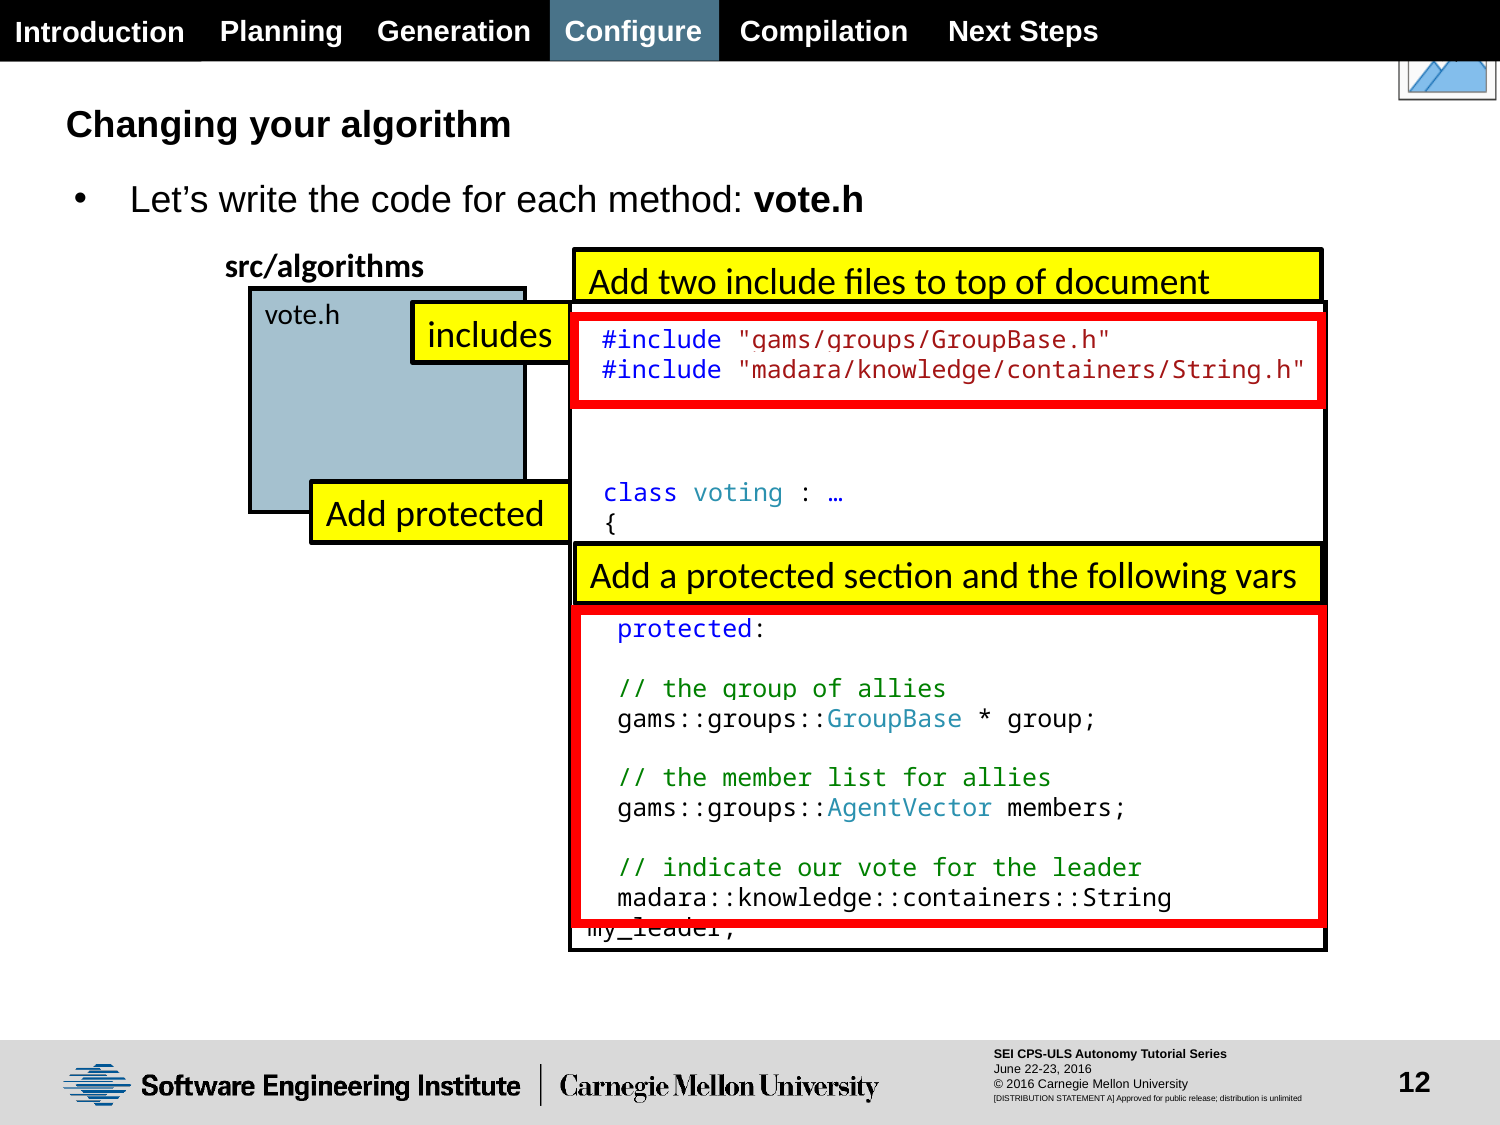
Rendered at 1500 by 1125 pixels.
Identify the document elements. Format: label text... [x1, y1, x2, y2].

text_box [202, 0, 1394, 62]
text_box class voting : … { … [558, 439, 1309, 575]
text_box Add protected [311, 481, 571, 543]
text_box Add two include files to top of document [573, 249, 1322, 302]
text_box [574, 315, 1323, 406]
picture [52, 1054, 890, 1112]
text_box includes [412, 302, 569, 363]
text_box Planning [205, 0, 362, 61]
text_box #include "gams/groups/GroupBase.h" #include "madara/knowledge/containers/String.h" … [587, 316, 1337, 421]
text_box protected: // the group of allies gams::groups::GroupBase * group; // the member list for allies gams::groups::AgentVector members; // indicate our vote for the leader madara::knowledge::containers::String my_leader; [572, 575, 1323, 949]
text_box Configure [549, 0, 720, 61]
text_box Next Steps [933, 0, 1188, 61]
text_box Compilation [725, 0, 925, 61]
text_box Add a protected section and the following vars [575, 543, 1323, 604]
text_box vote.h [249, 292, 526, 513]
list Changing your algorithm [65, 99, 900, 158]
picture [1394, 0, 1500, 105]
text_box [569, 301, 1326, 951]
text_box src/algorithms [154, 236, 552, 292]
text_box Let’s write the code for each method: vote.h [73, 174, 1439, 233]
text_box Introduction [0, 0, 202, 62]
text_box Generation [362, 0, 549, 61]
text_box [575, 609, 1324, 924]
